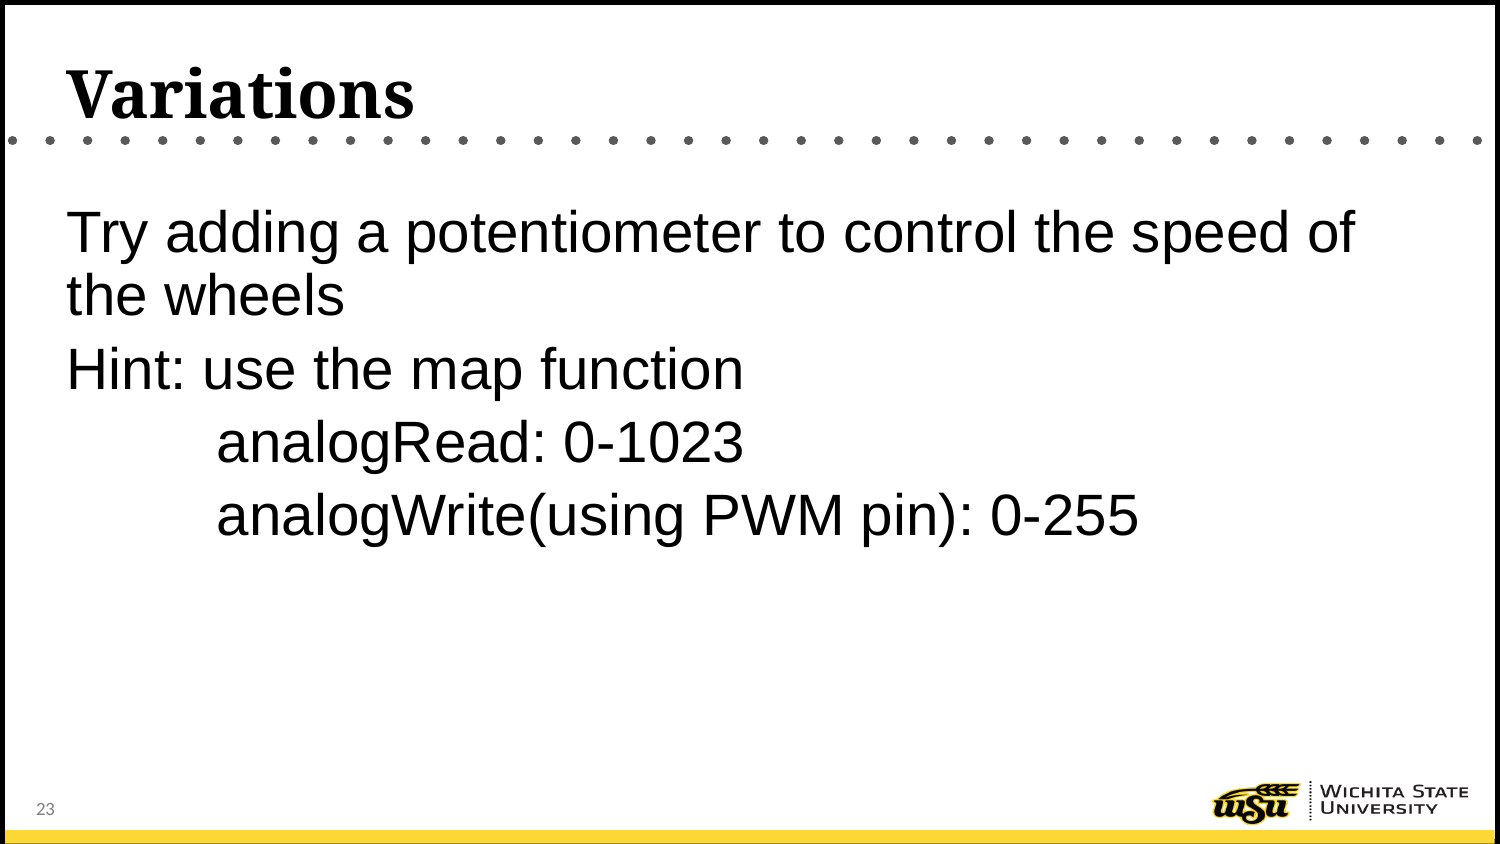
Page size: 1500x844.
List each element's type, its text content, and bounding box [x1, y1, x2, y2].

list Try adding a potentiometer to control the speed of the wheels Hint: use the map function analogRead: 0-1023 analogWrite(using PWM pin): 0-255 [55, 196, 1406, 754]
picture [1212, 781, 1468, 825]
title Variations [55, 33, 1450, 138]
